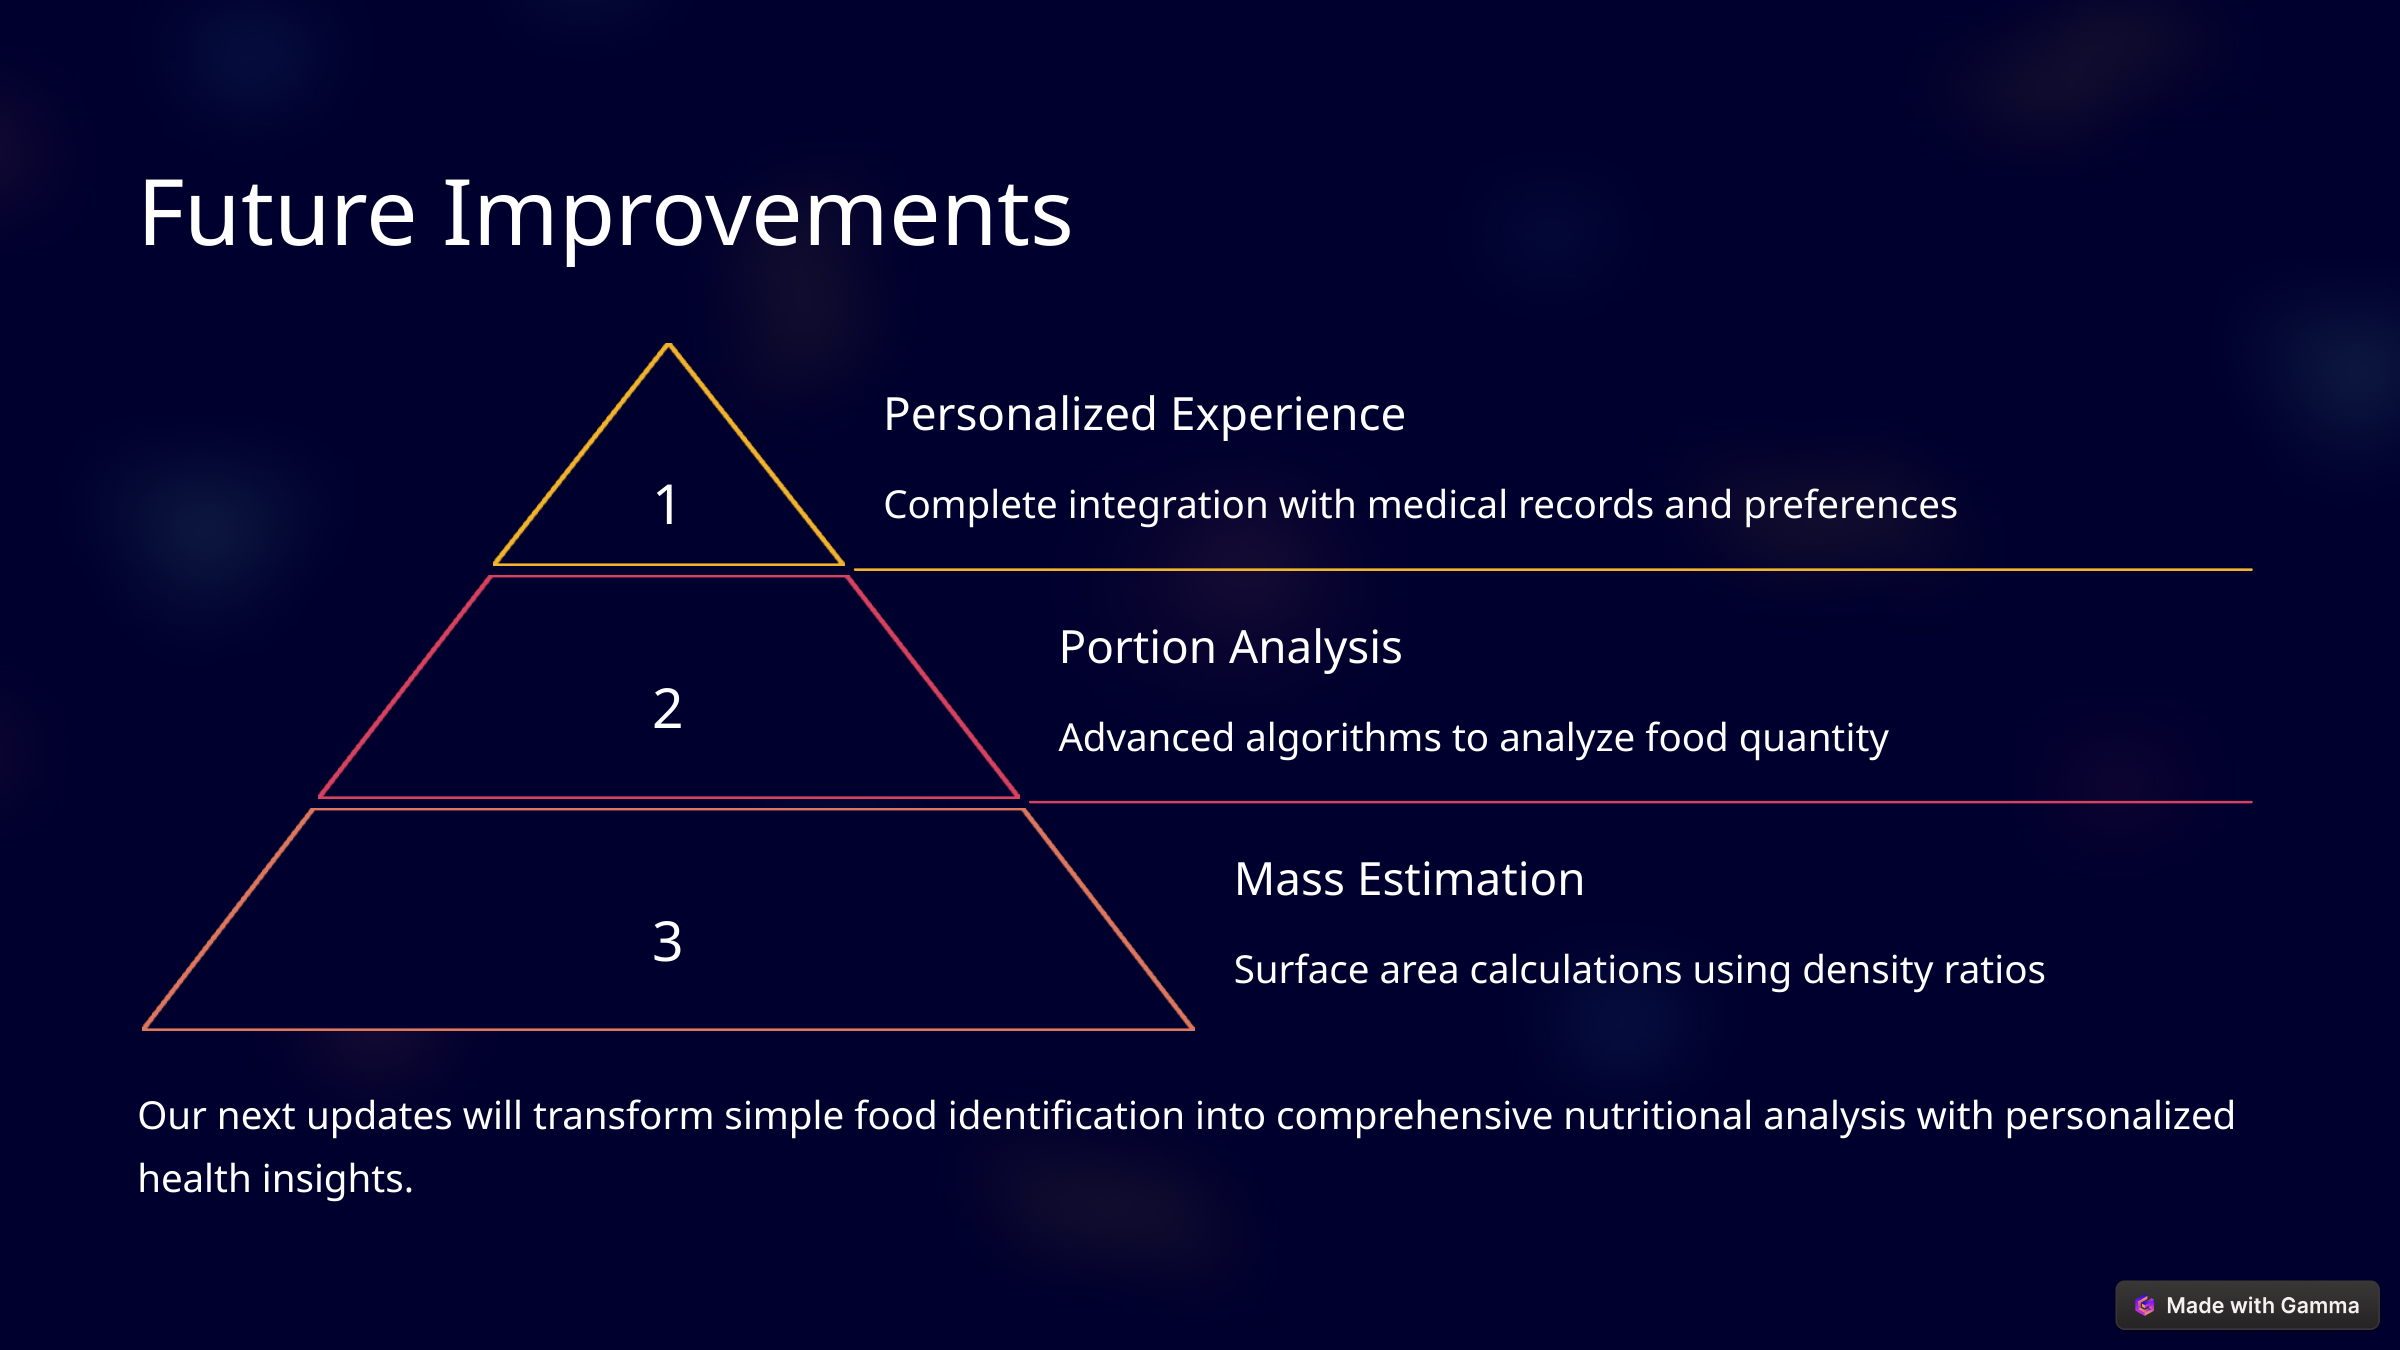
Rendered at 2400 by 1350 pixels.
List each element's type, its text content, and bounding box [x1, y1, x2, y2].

text_box Mass Estimation [1233, 847, 1696, 906]
text_box Portion Analysis [1058, 614, 1521, 673]
picture [318, 575, 1020, 799]
text_box Future Improvements [137, 149, 1062, 265]
picture [142, 808, 1195, 1031]
picture [493, 343, 845, 566]
text_box Complete integration with medical records and preferences [883, 463, 1875, 527]
text_box Surface area calculations using density ratios [1233, 928, 1989, 992]
text_box Advanced algorithms to analyze food quantity [1058, 696, 1828, 760]
text_box [1029, 800, 2253, 804]
text_box Personalized Experience [883, 382, 1394, 441]
picture [2106, 1271, 2389, 1339]
text_box Our next updates will transform simple food identification into comprehensive nutritional analysis with personalized health insights. [137, 1074, 2263, 1201]
